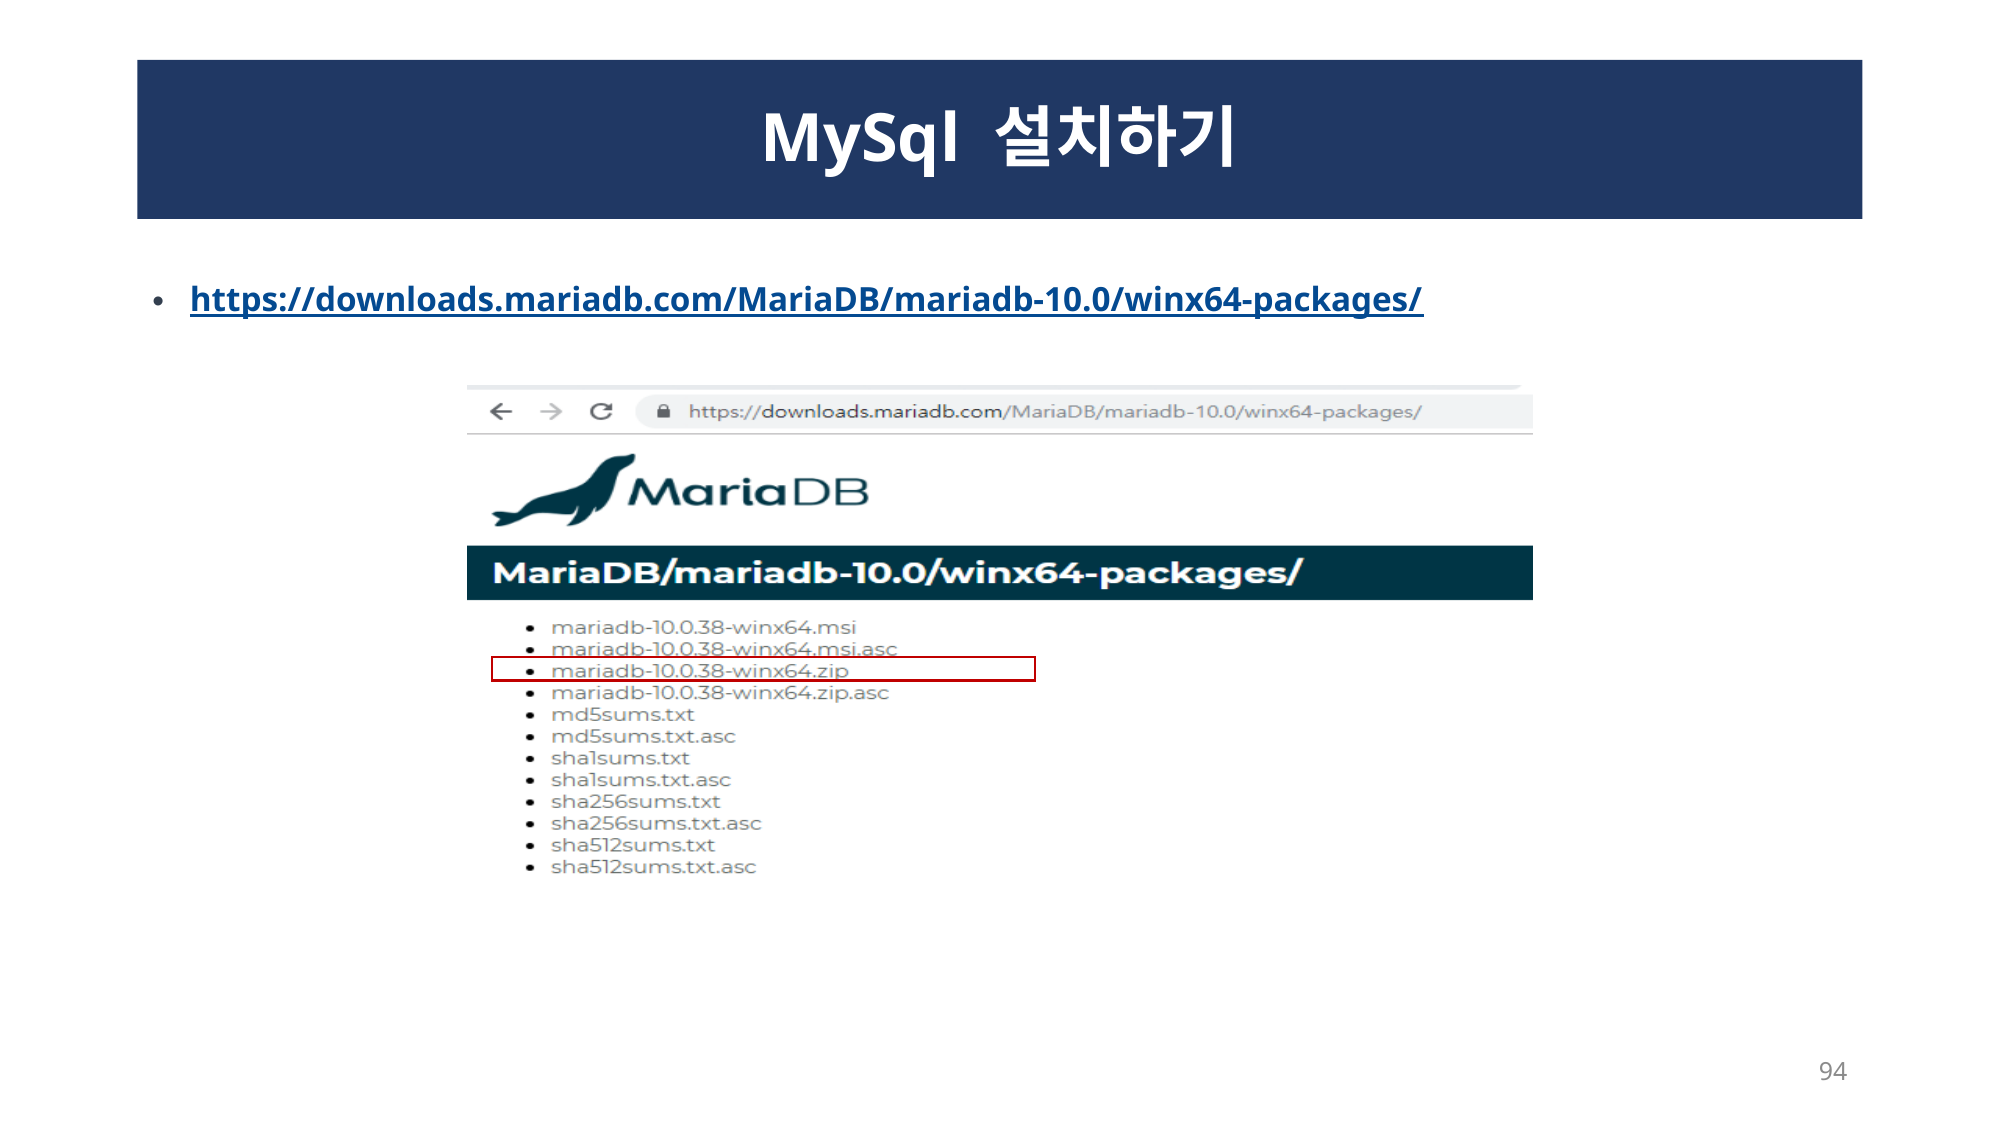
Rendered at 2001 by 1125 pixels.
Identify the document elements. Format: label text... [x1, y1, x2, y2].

list https://downloads.mariadb.com/MariaDB/mariadb-10.0/winx64-packages/ [137, 248, 1863, 1014]
picture [1245, 558, 1304, 585]
picture [816, 562, 853, 583]
picture [677, 568, 710, 583]
picture [1218, 568, 1242, 589]
picture [714, 568, 734, 583]
picture [553, 568, 566, 583]
picture [902, 558, 974, 585]
picture [852, 563, 892, 583]
picture [978, 568, 984, 583]
picture [1149, 562, 1215, 583]
picture [467, 385, 1533, 545]
picture [739, 568, 784, 583]
picture [494, 563, 549, 583]
picture [893, 577, 901, 583]
picture [580, 568, 599, 583]
picture [603, 563, 632, 583]
picture [787, 562, 810, 583]
slide_number 94 [1412, 1042, 1863, 1103]
title MySql 설치하기 [137, 59, 1863, 219]
picture [988, 568, 1010, 583]
picture [467, 600, 1533, 889]
picture [636, 558, 677, 585]
picture [570, 568, 576, 583]
picture [1013, 563, 1145, 589]
